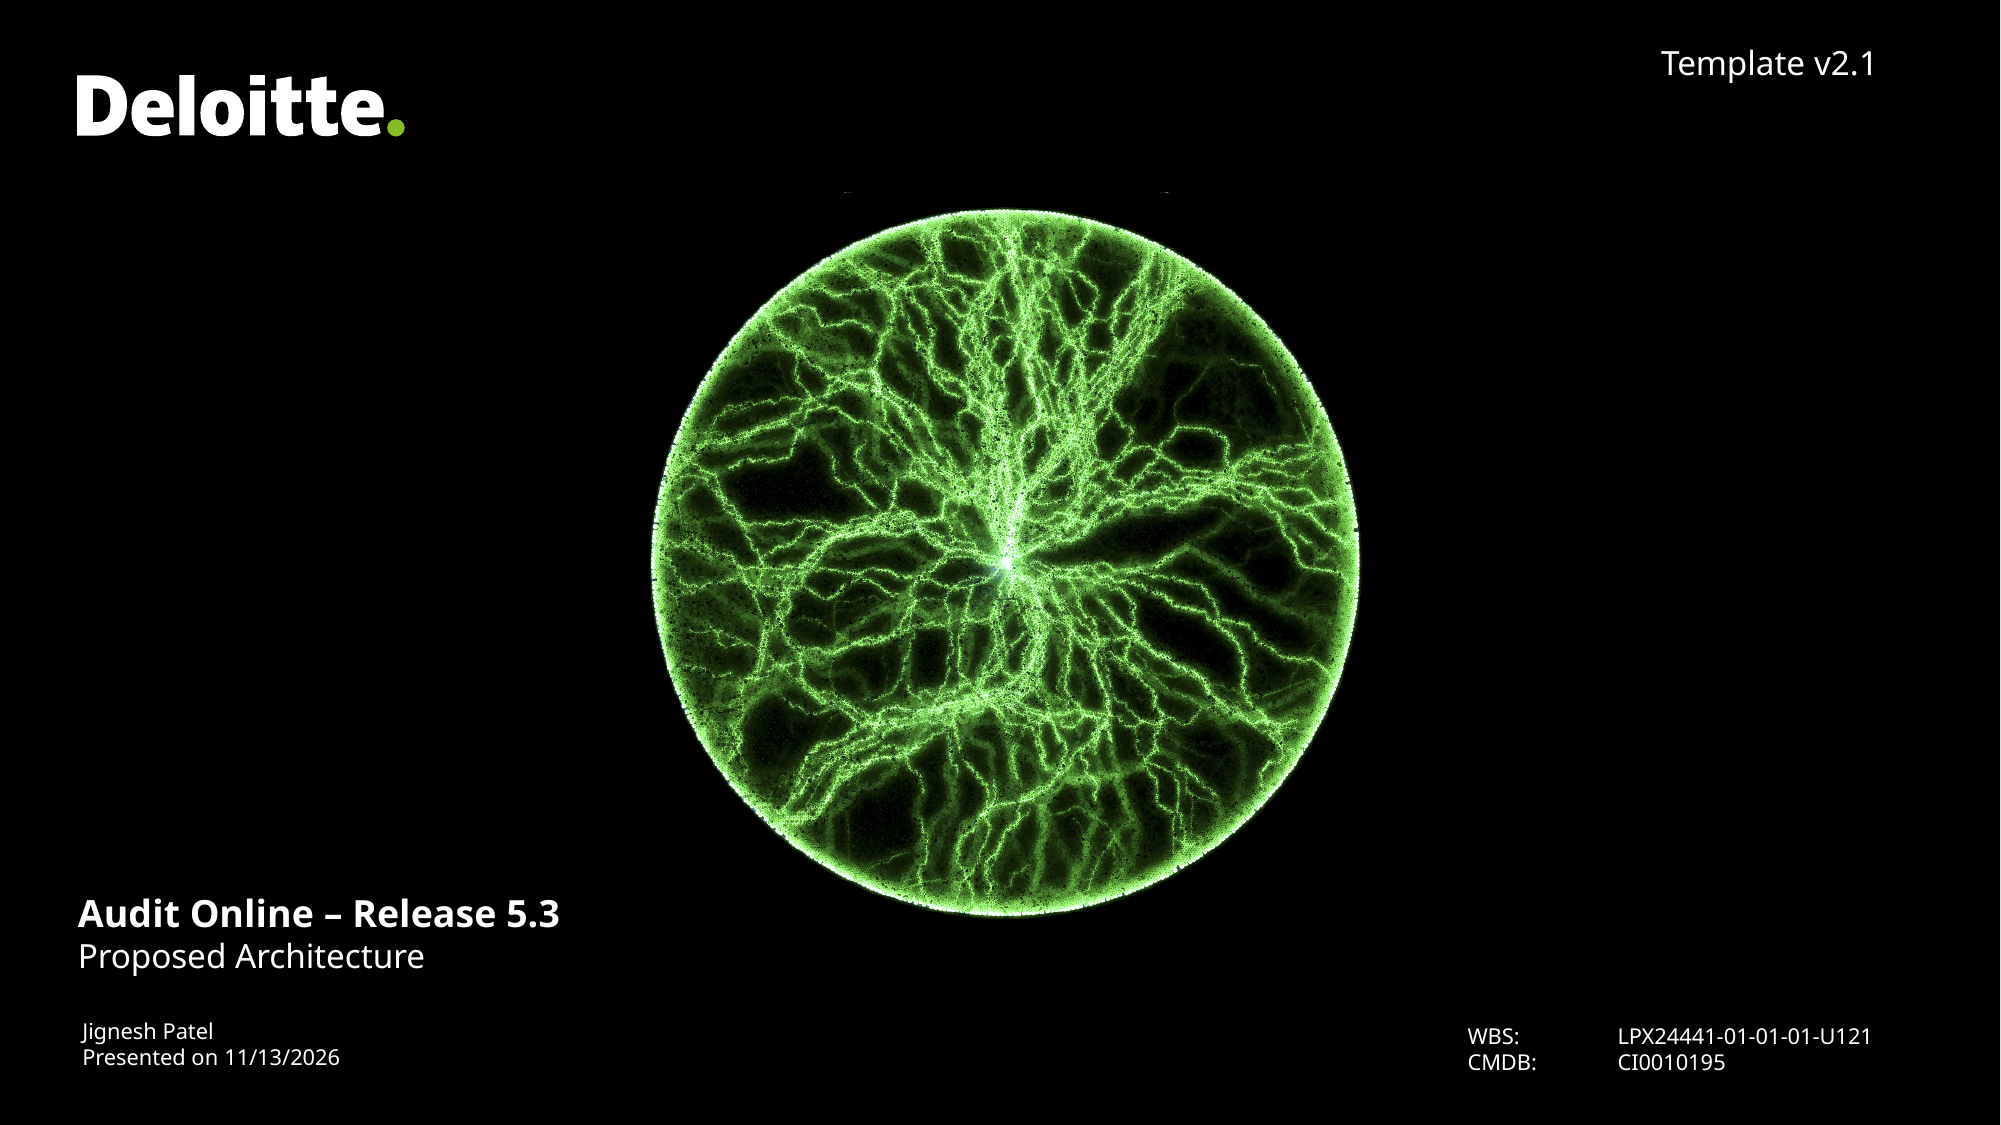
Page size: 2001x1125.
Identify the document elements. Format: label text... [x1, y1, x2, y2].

list Jignesh Patel Presented on 10/18/2021 [82, 1017, 1000, 1067]
subtitle Audit Online – Release 5.3 Proposed Architecture [77, 870, 996, 1006]
picture [0, 0, 2001, 1125]
text_box Template v2.1 [1660, 21, 1927, 123]
text_box WBS: LPX24441-01-01-01-U121 CMDB: CI0010195 [1467, 1005, 1947, 1093]
